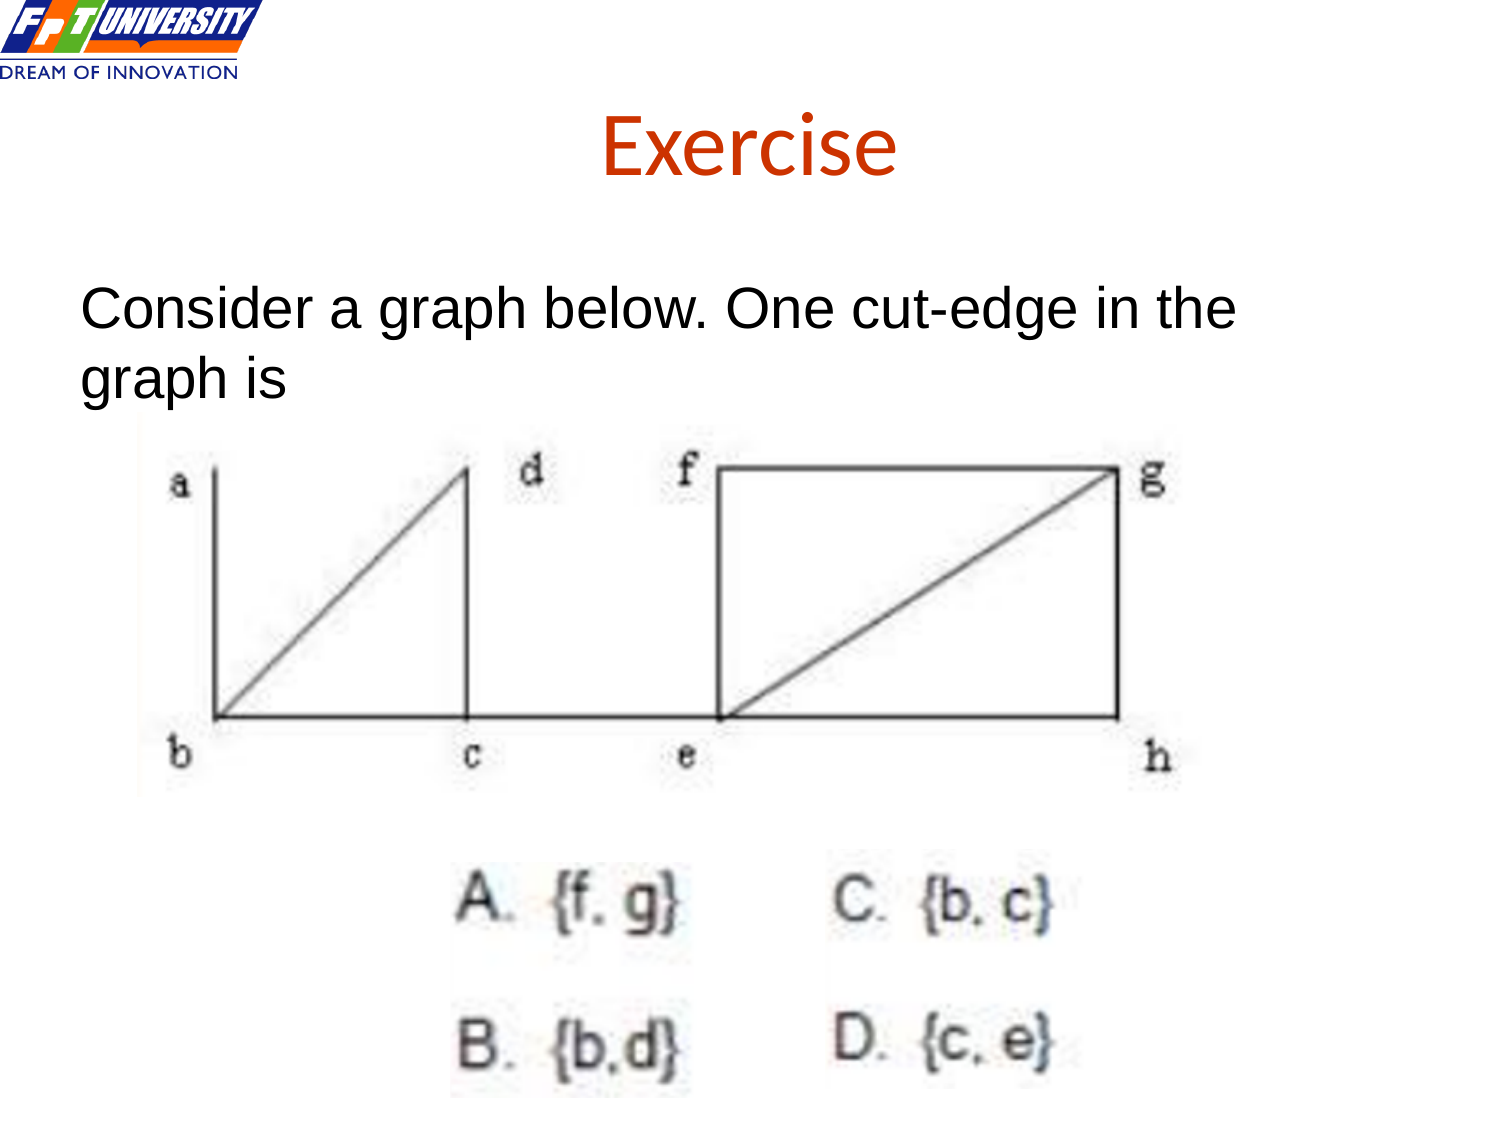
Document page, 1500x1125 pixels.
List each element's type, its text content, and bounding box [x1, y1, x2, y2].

text_box Consider a graph below. One cut-edge in the graph is [65, 262, 1342, 418]
title Exercise [74, 44, 1426, 233]
picture [824, 849, 1142, 1089]
picture [0, 0, 263, 79]
picture [137, 412, 1203, 797]
picture [449, 862, 710, 1099]
